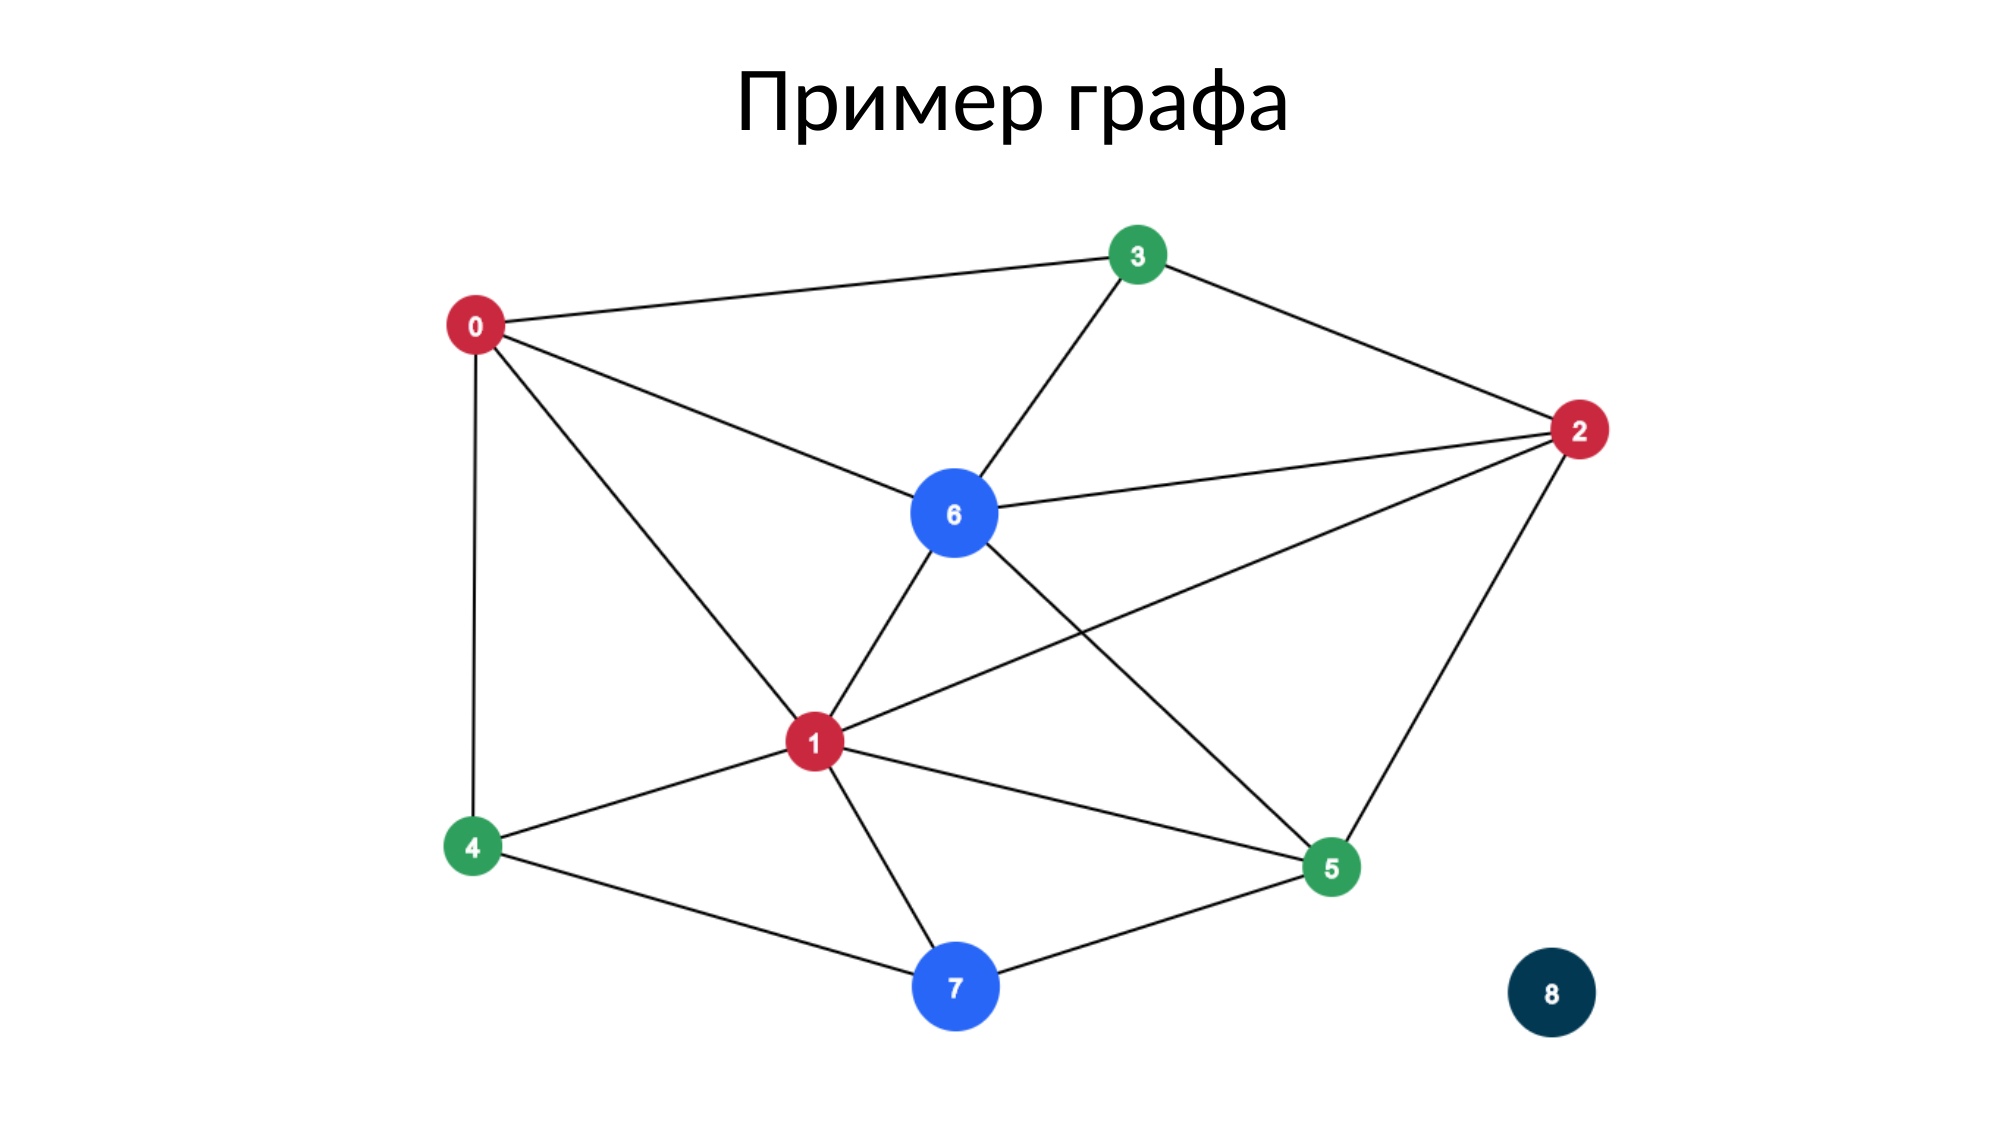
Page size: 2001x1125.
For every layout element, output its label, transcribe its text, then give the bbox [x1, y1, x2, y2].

title Пример графа [114, 0, 1915, 188]
picture [255, 172, 1709, 1095]
